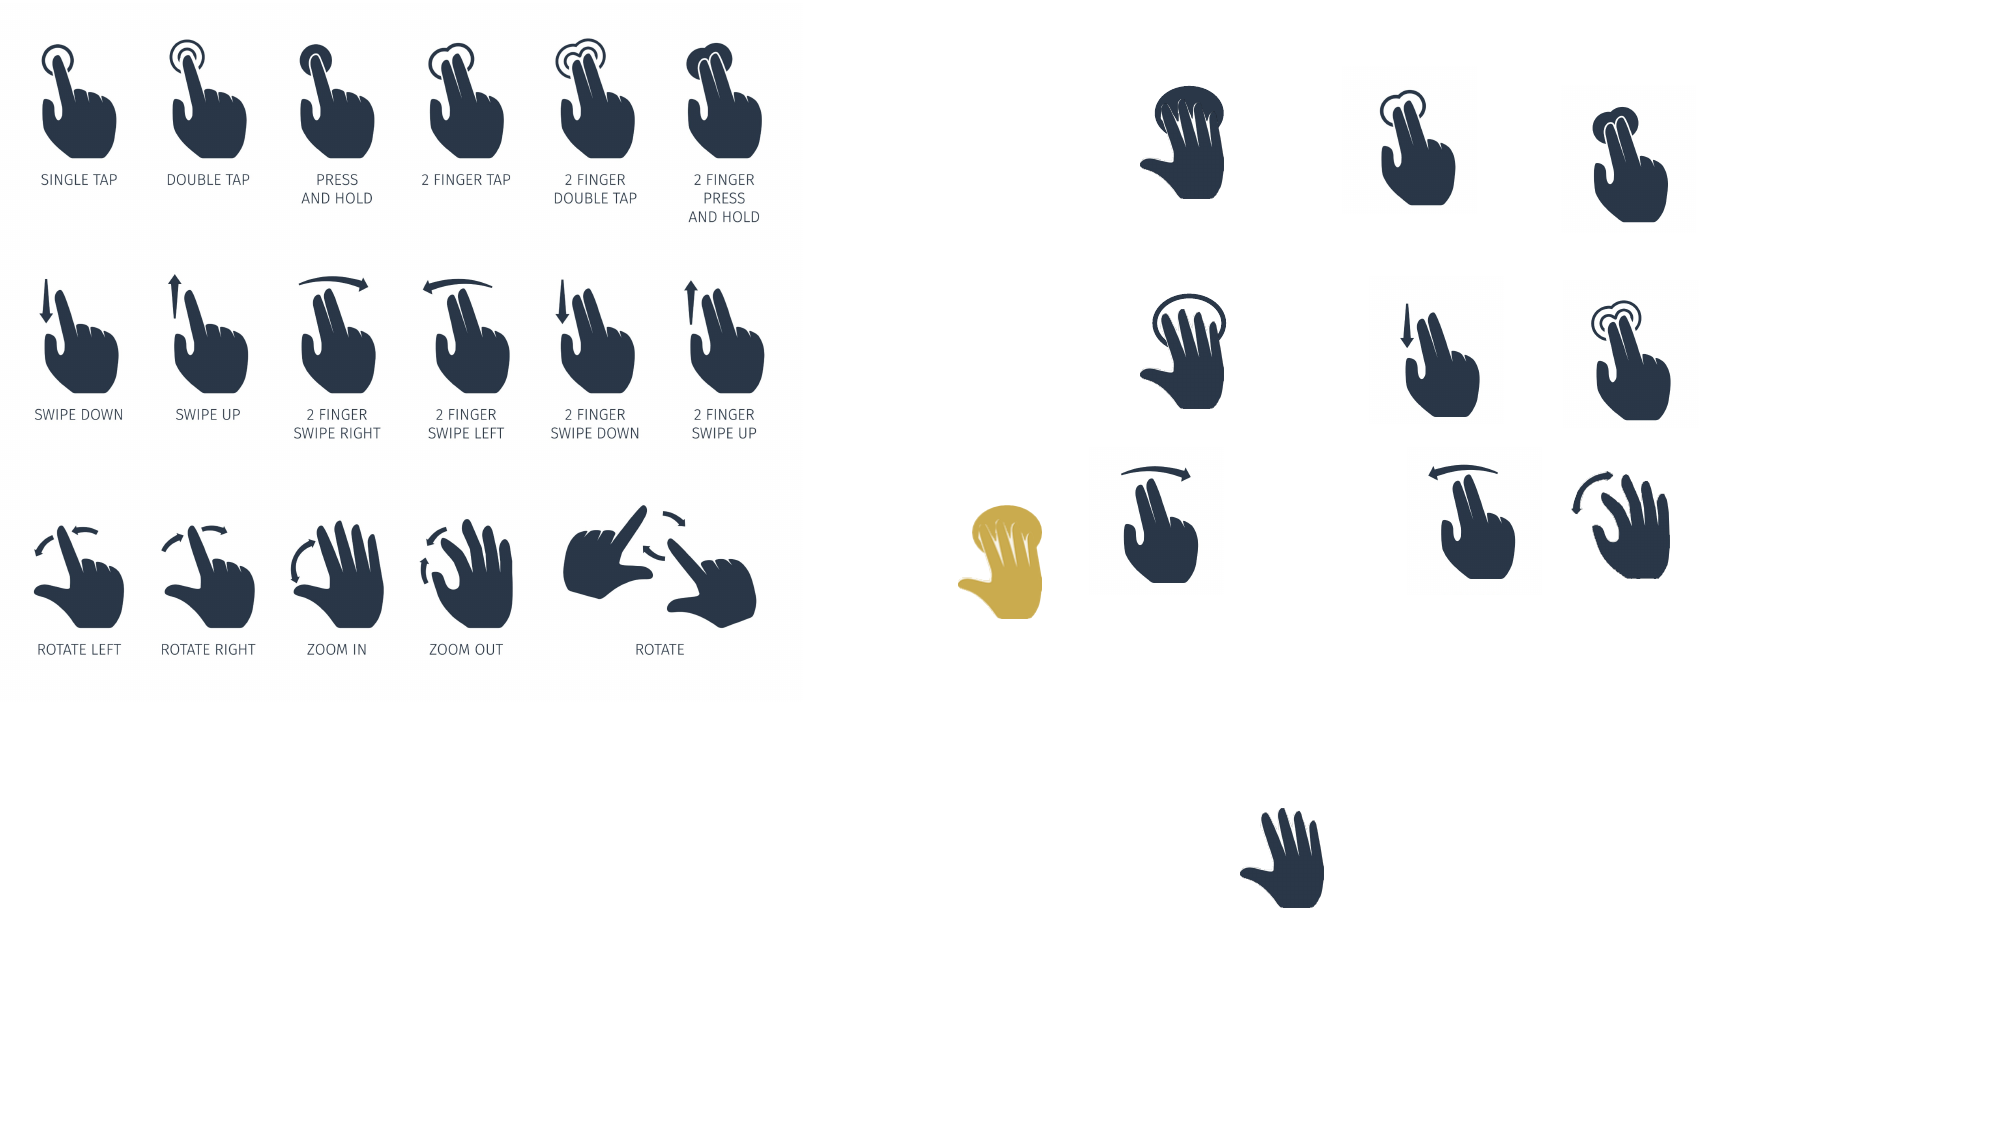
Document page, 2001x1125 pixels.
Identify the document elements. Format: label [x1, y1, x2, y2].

picture [1563, 280, 1699, 428]
picture [1571, 492, 1578, 514]
picture [1561, 85, 1696, 233]
text_box [1140, 85, 1224, 199]
text_box [1158, 294, 1220, 309]
picture [1240, 808, 1324, 908]
picture [1089, 447, 1224, 595]
picture [0, 3, 803, 702]
picture [958, 505, 1042, 619]
picture [1342, 66, 1477, 214]
text_box [1578, 467, 1670, 579]
picture [1407, 447, 1542, 595]
picture [1140, 309, 1224, 409]
picture [1369, 276, 1504, 424]
